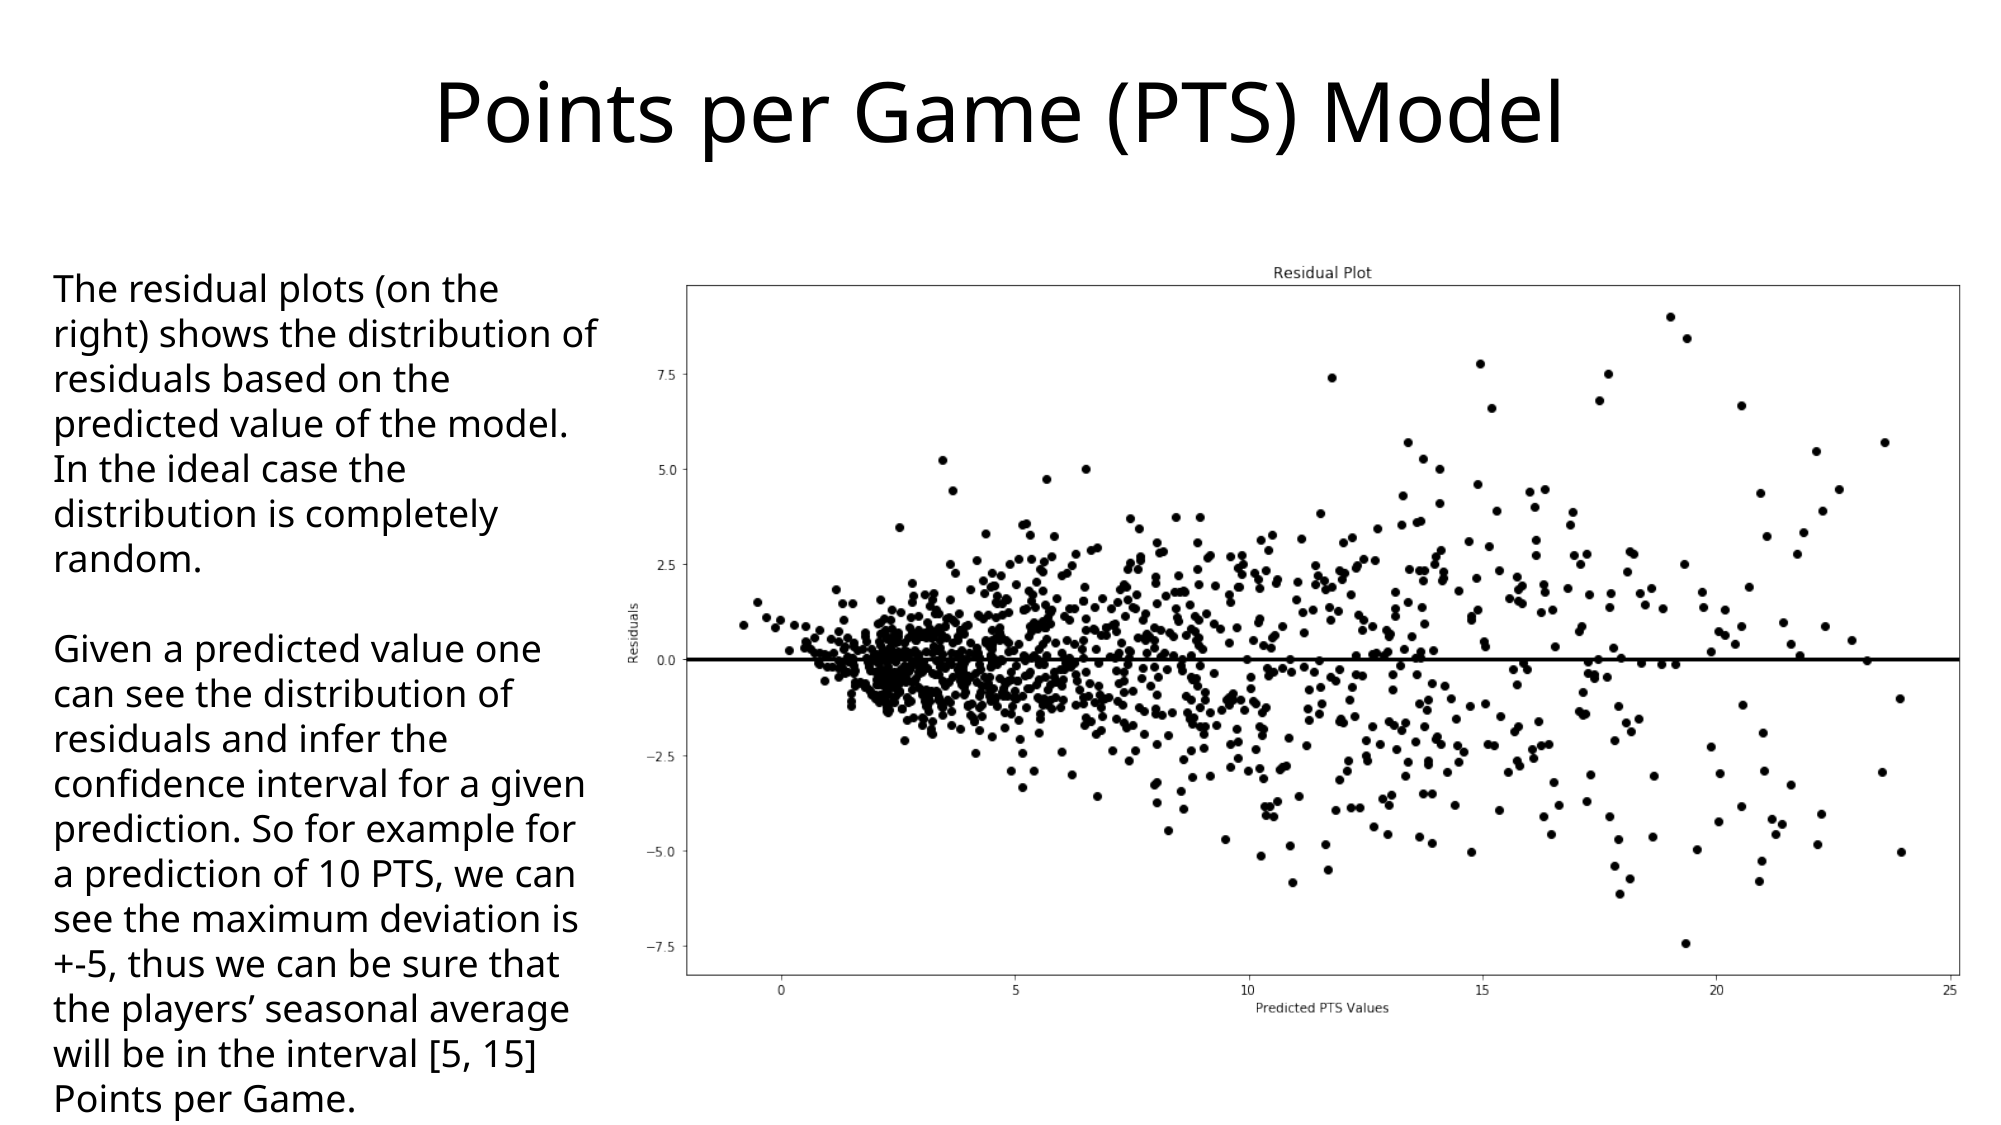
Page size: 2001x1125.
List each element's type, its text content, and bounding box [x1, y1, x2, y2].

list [619, 257, 1972, 1023]
text_box The residual plots (on the right) shows the distribution of residuals based on the predicted value of the model. In the ideal case the distribution is completely random. Given a predicted value one can see the distribution of residuals and infer the confidence interval for a given prediction. So for example for a prediction of 10 PTS, we can see the maximum deviation is +-5, thus we can be sure that the players’ seasonal average will be in the interval [5, 15] Points per Game. [38, 257, 620, 1125]
title Points per Game (PTS) Model [212, 27, 1788, 205]
